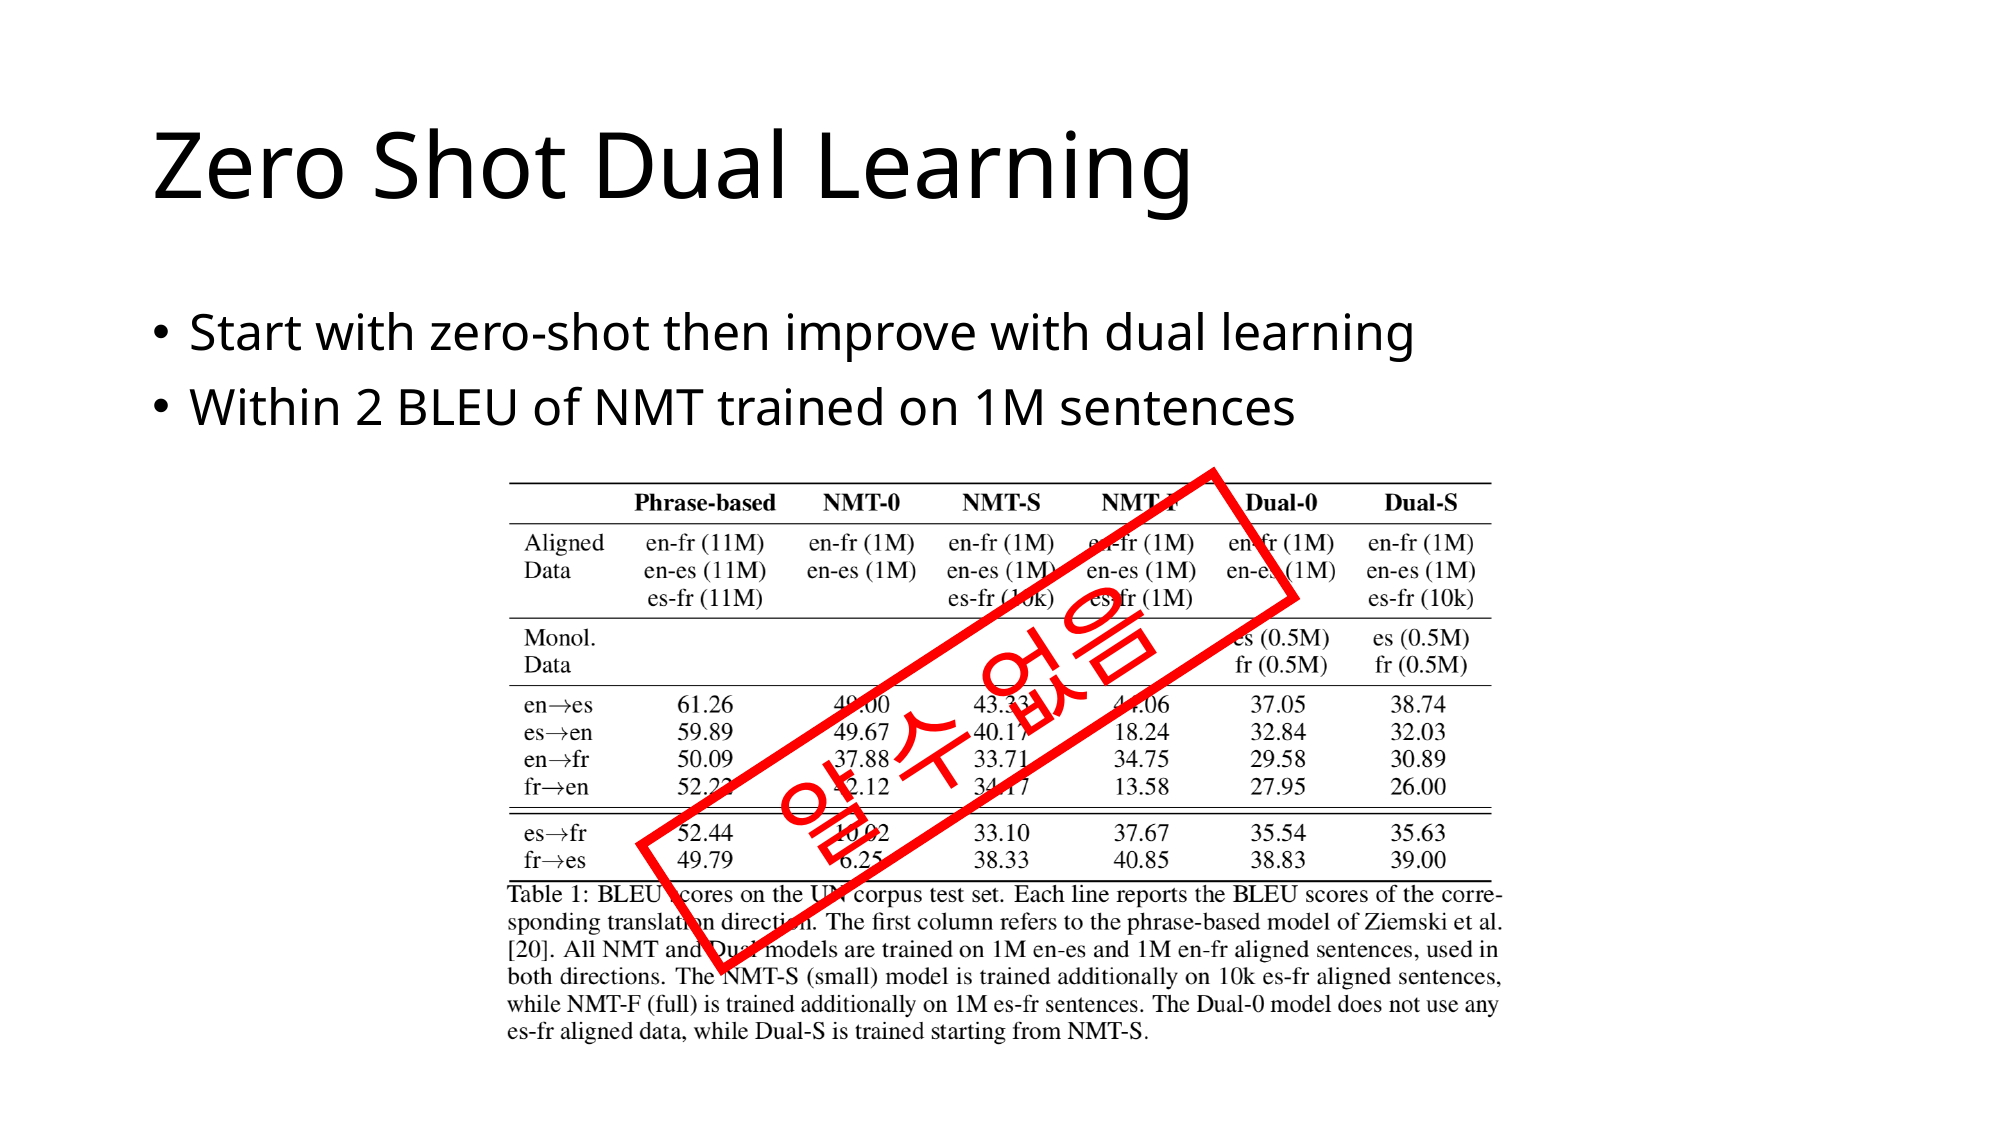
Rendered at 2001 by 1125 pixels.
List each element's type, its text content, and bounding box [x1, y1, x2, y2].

list Start with zero-shot then improve with dual learning Within 2 BLEU of NMT trained on 1M sentences [137, 299, 1863, 1014]
title Zero Shot Dual Learning [137, 59, 1863, 278]
picture [477, 457, 1523, 1066]
